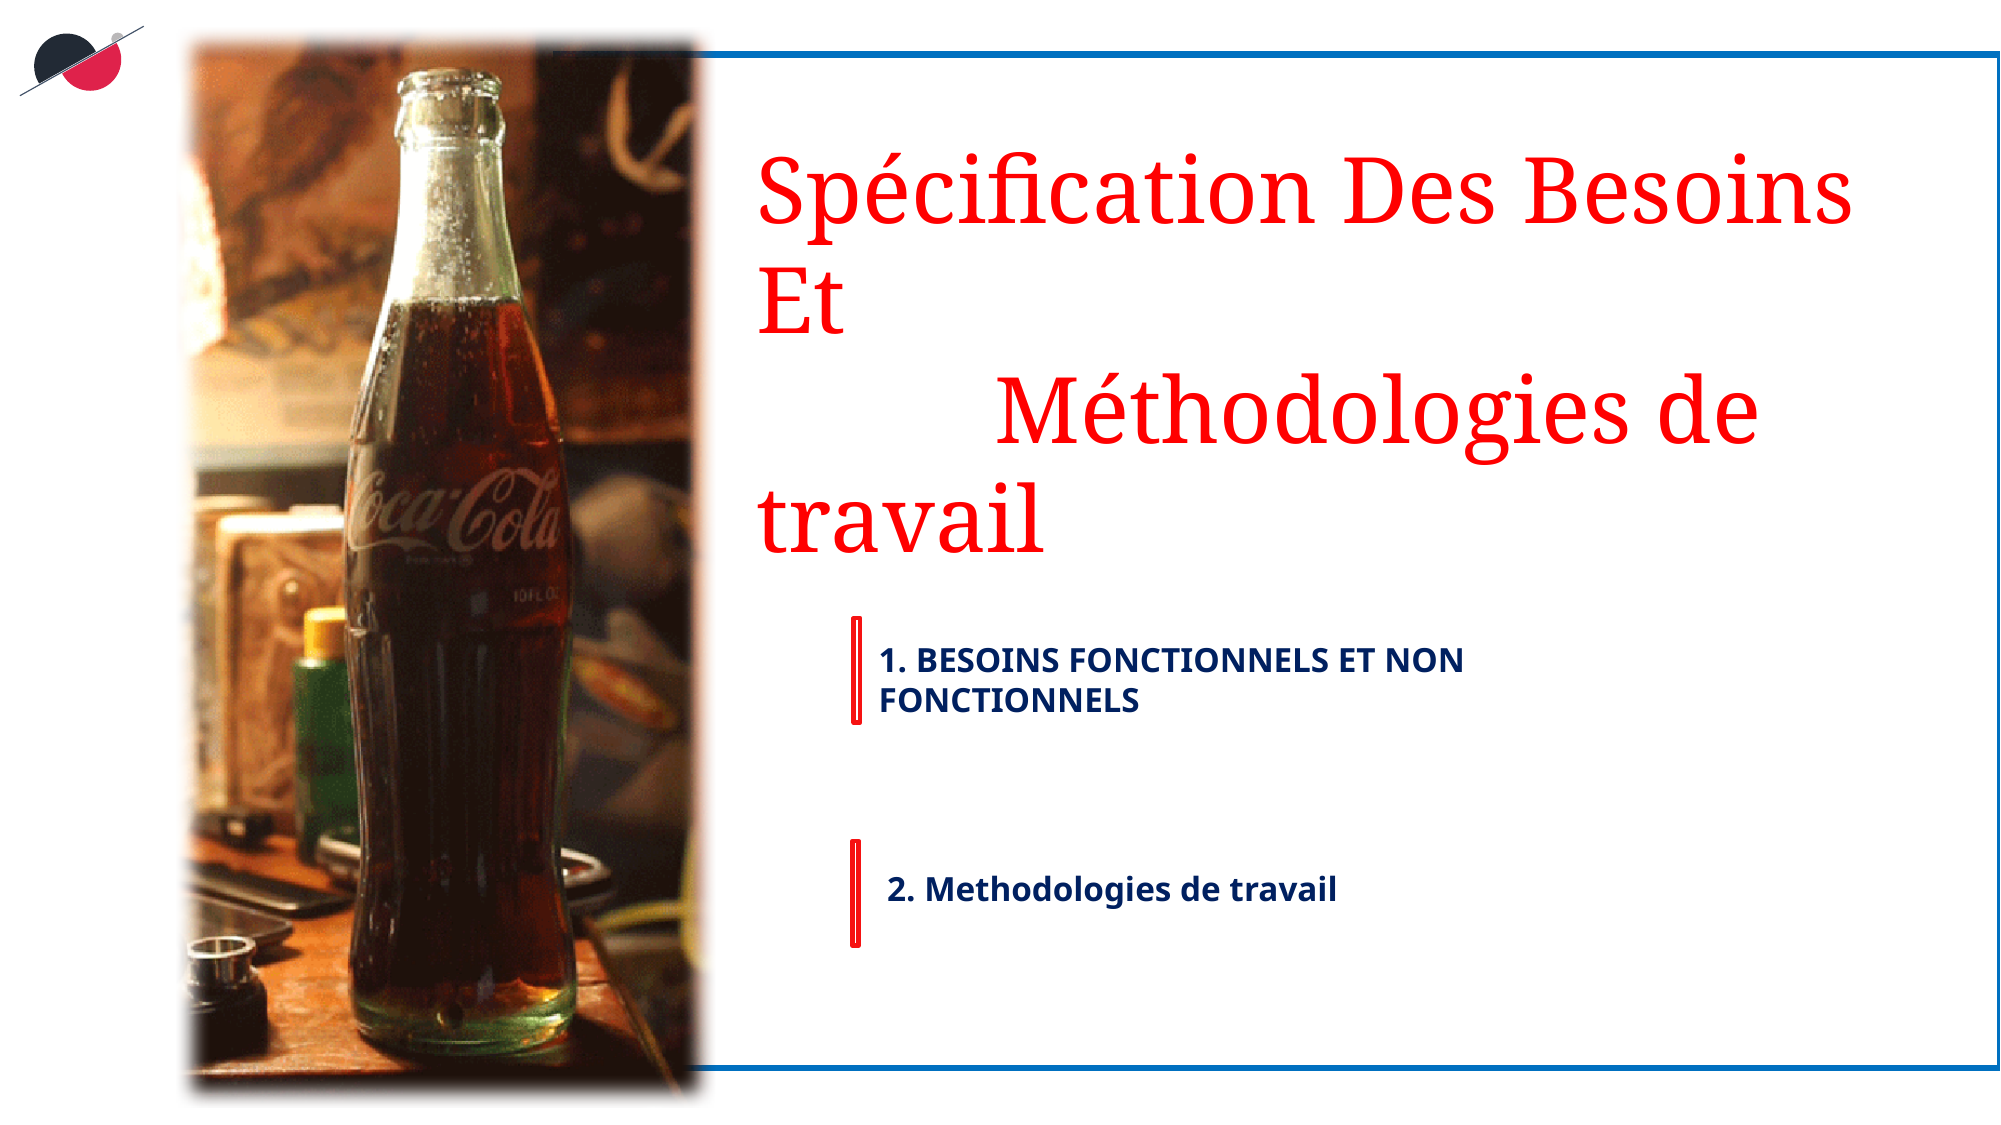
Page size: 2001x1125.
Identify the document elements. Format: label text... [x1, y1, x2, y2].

text_box [853, 946, 859, 1037]
text_box [852, 841, 859, 946]
text_box [853, 669, 860, 723]
text_box 1. BESOINS FONCTIONNELS ET NON FONCTIONNELS [878, 669, 1636, 723]
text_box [10, 32, 153, 91]
text_box [717, 54, 2000, 1069]
text_box Spécification Des Besoins Et Méthodologies de travail [742, 124, 1912, 669]
text_box 2. Methodologies de travail [887, 868, 1546, 999]
picture [176, 27, 717, 1108]
